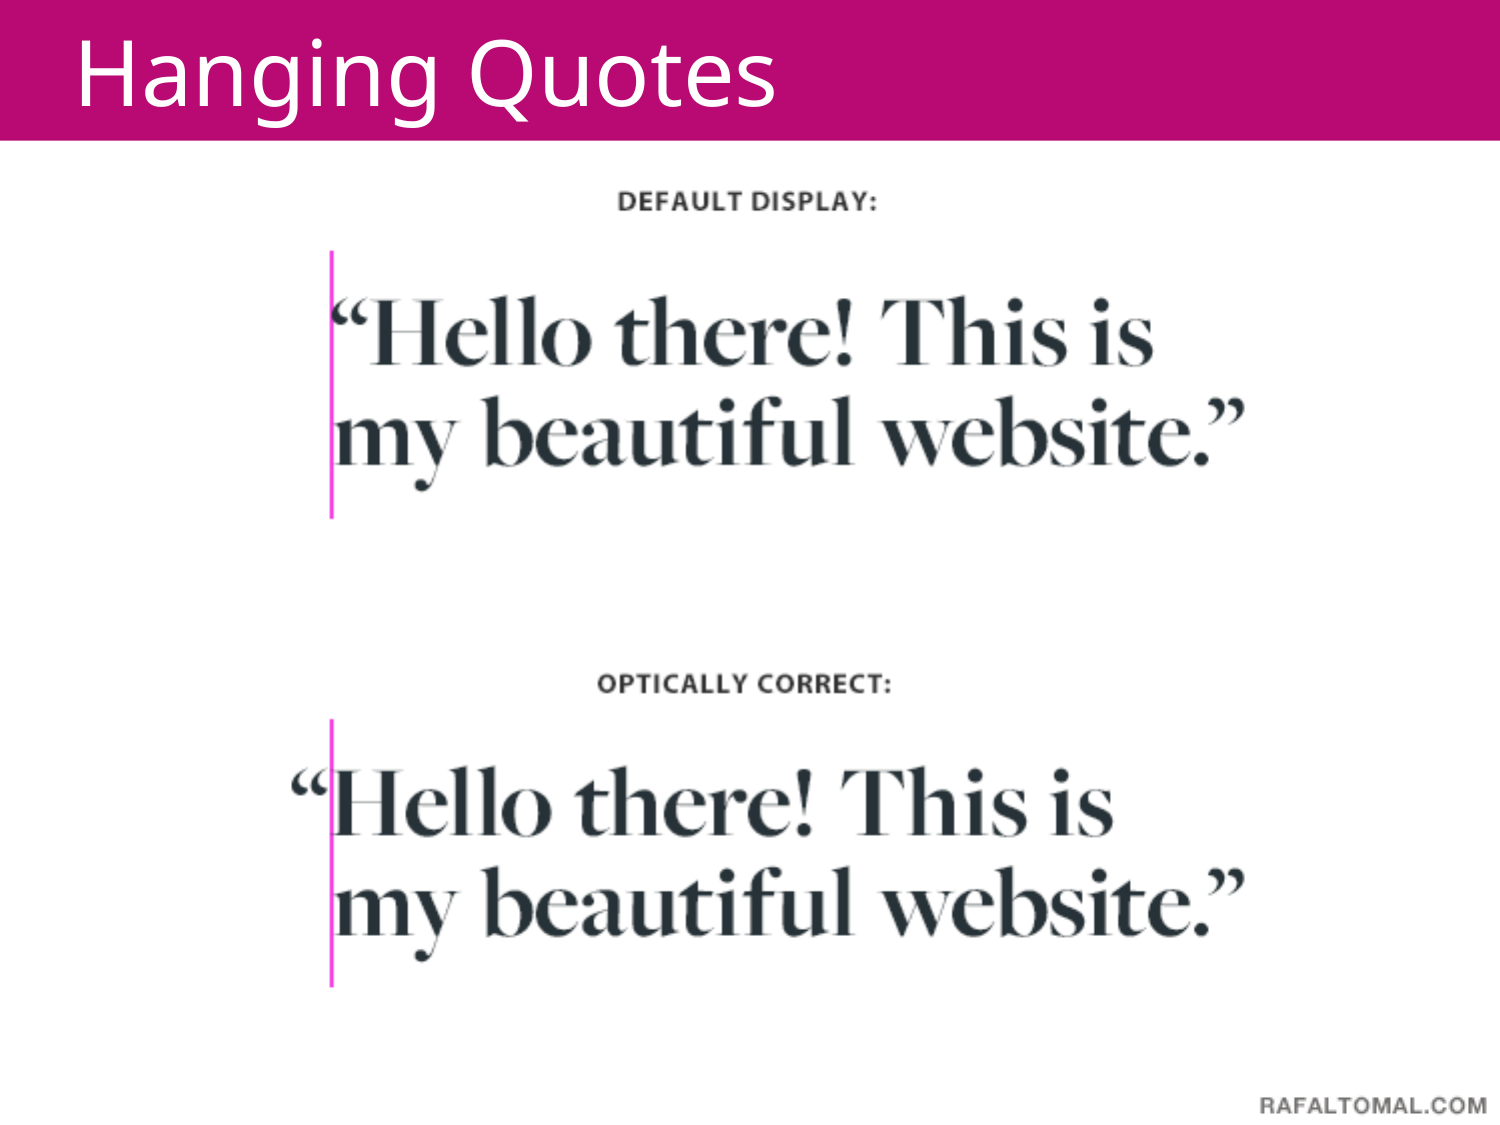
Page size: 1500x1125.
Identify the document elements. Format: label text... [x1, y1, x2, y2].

title Hanging Quotes [0, 0, 1500, 141]
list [0, 79, 1495, 1124]
